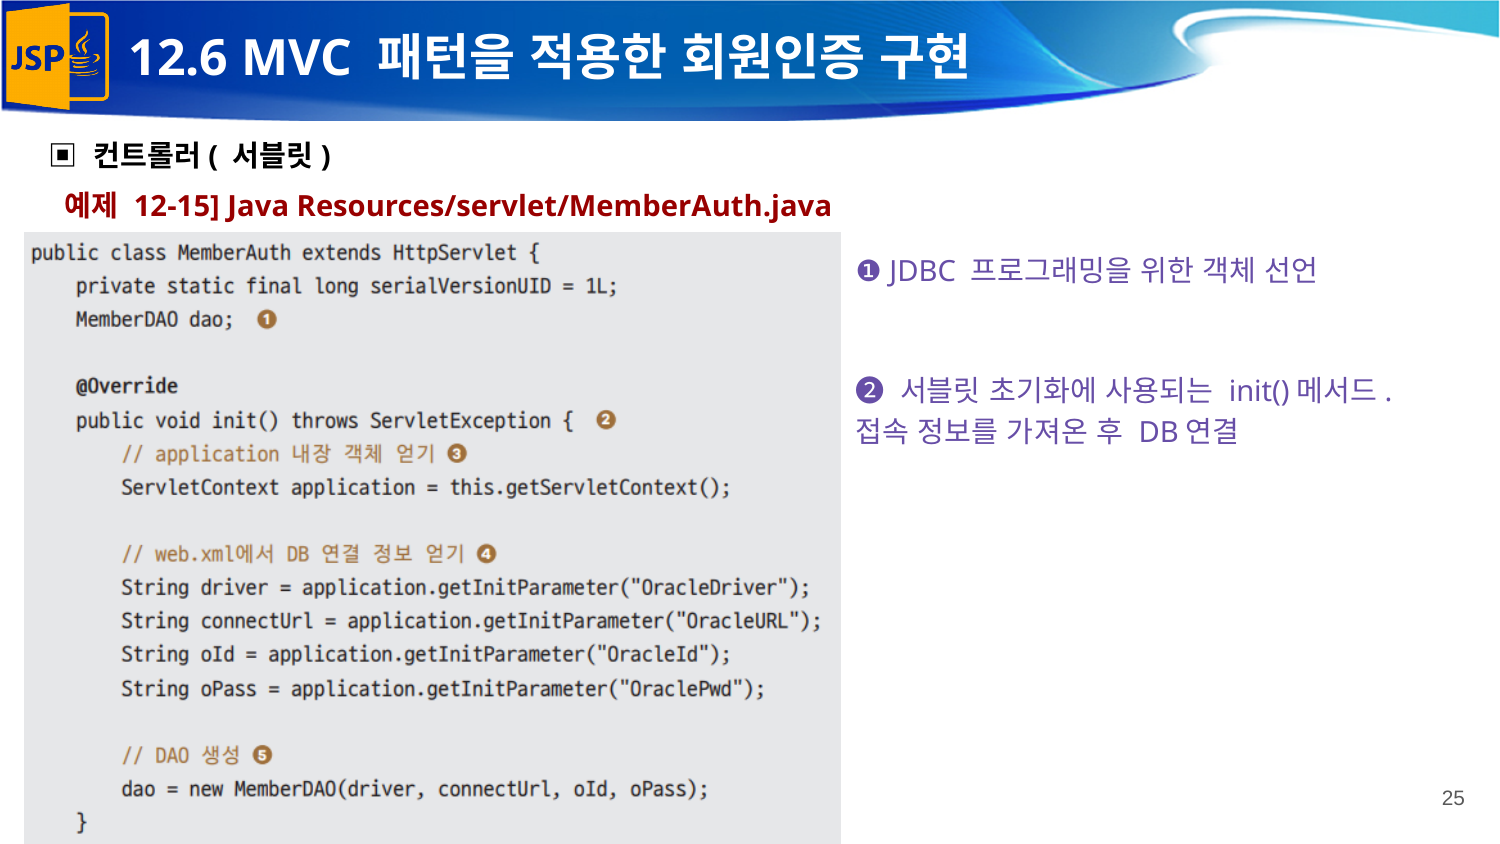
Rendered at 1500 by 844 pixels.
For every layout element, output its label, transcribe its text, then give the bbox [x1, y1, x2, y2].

text_box ▣ 컨트롤러( 서블릿) [33, 117, 1432, 232]
picture [24, 231, 841, 844]
picture [0, 0, 1500, 121]
slide_number ‹#› [1389, 764, 1480, 830]
text_box ❶ JDBC 프로그래밍을 위한 객체 선언 ❷ 서블릿 초기화에 사용되는 init()메서드. 접속 정보를 가져온 후 DB연결 [841, 232, 1500, 701]
title 12.6 MVC 패턴을 적용한 회원인증 구현 [113, 10, 1500, 105]
text_box 예제 12-15] Java Resources/servlet/MemberAuth.java [49, 167, 943, 232]
